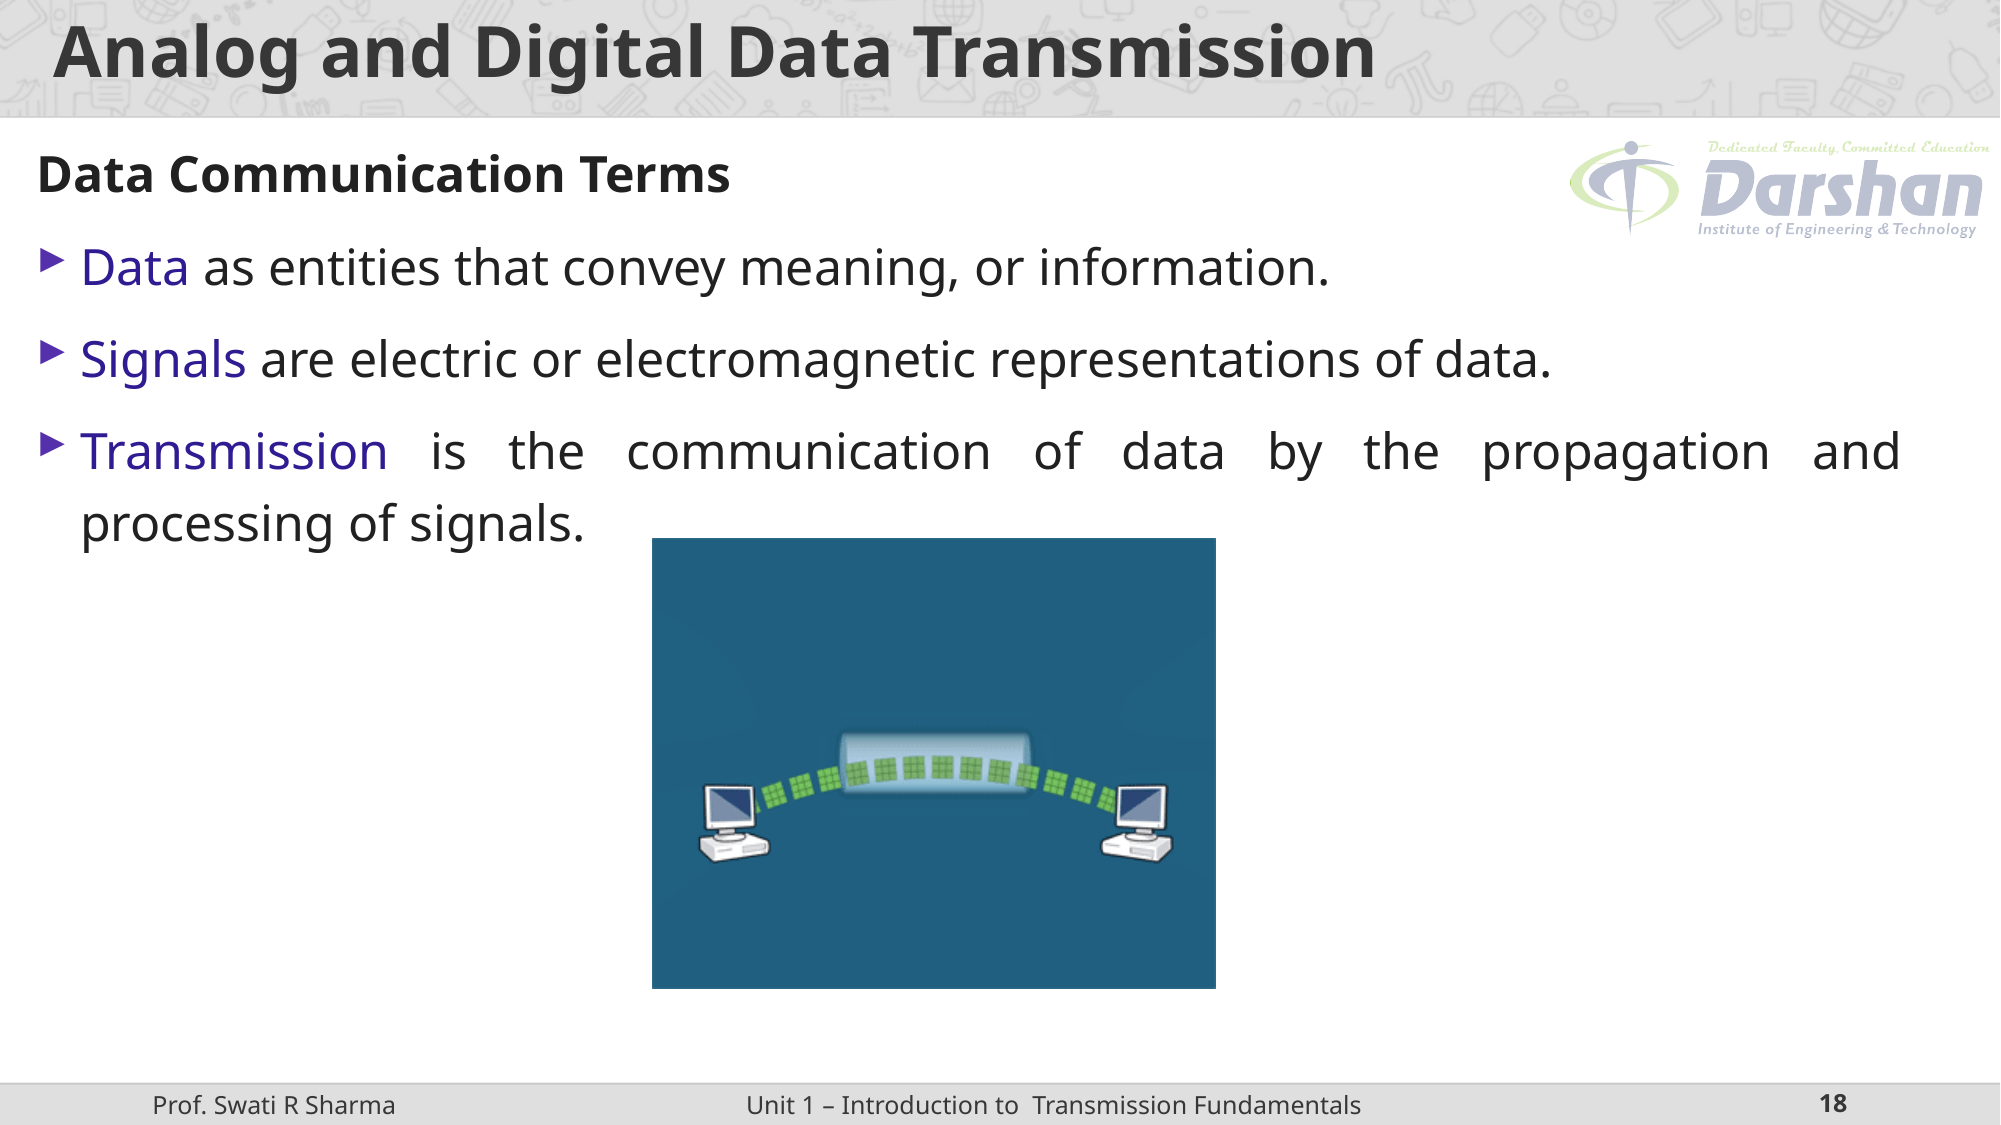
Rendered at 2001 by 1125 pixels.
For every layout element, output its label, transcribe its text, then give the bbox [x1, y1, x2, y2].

list Data Communication Terms Data as entities that convey meaning, or information. Signals are electric or electromagnetic representations of data. Transmission is the communication of data by the propagation and processing of signals. [21, 141, 1918, 1059]
picture [652, 538, 1216, 989]
title Analog and Digital Data Transmission [0, 0, 2000, 117]
